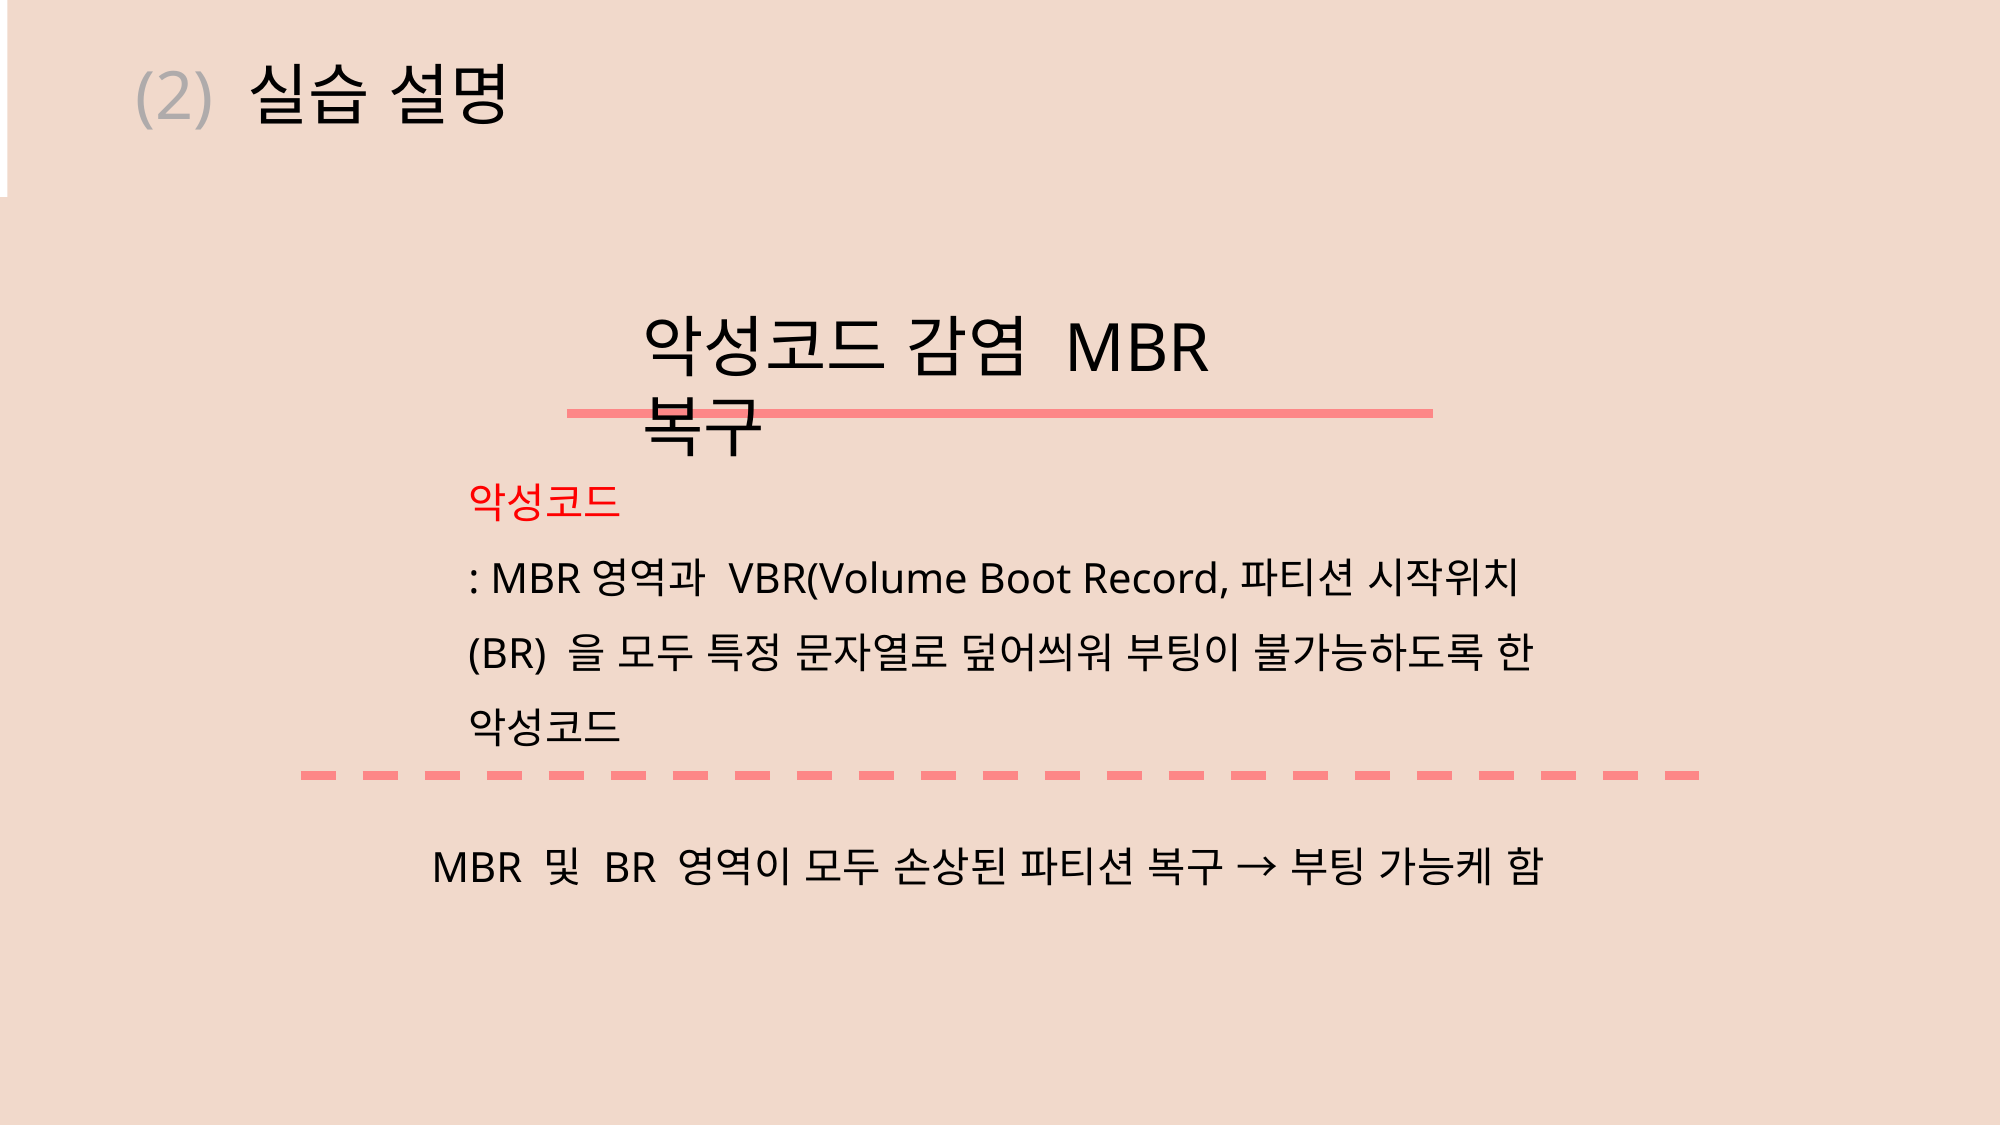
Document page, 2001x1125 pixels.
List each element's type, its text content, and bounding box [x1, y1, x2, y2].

text_box [0, 0, 8, 45]
text_box [0, 140, 8, 198]
text_box 악성코드 : MBR영역과 VBR(Volume Boot Record,파티션 시작위치(BR) 을 모두 특정 문자열로 덮어씌워 부팅이 불가능하도록 한 악성코드 [453, 444, 1605, 759]
text_box MBR 및 BR 영역이 모두 손상된 파티션 복구 → 부팅 가능케 함 [416, 821, 1605, 899]
text_box 악성코드 감염 MBR 복구 [627, 297, 1373, 413]
text_box (2) 실습 설명 [0, 45, 701, 140]
text_box 악성코드 감염 MBR 복구 [627, 414, 1373, 472]
